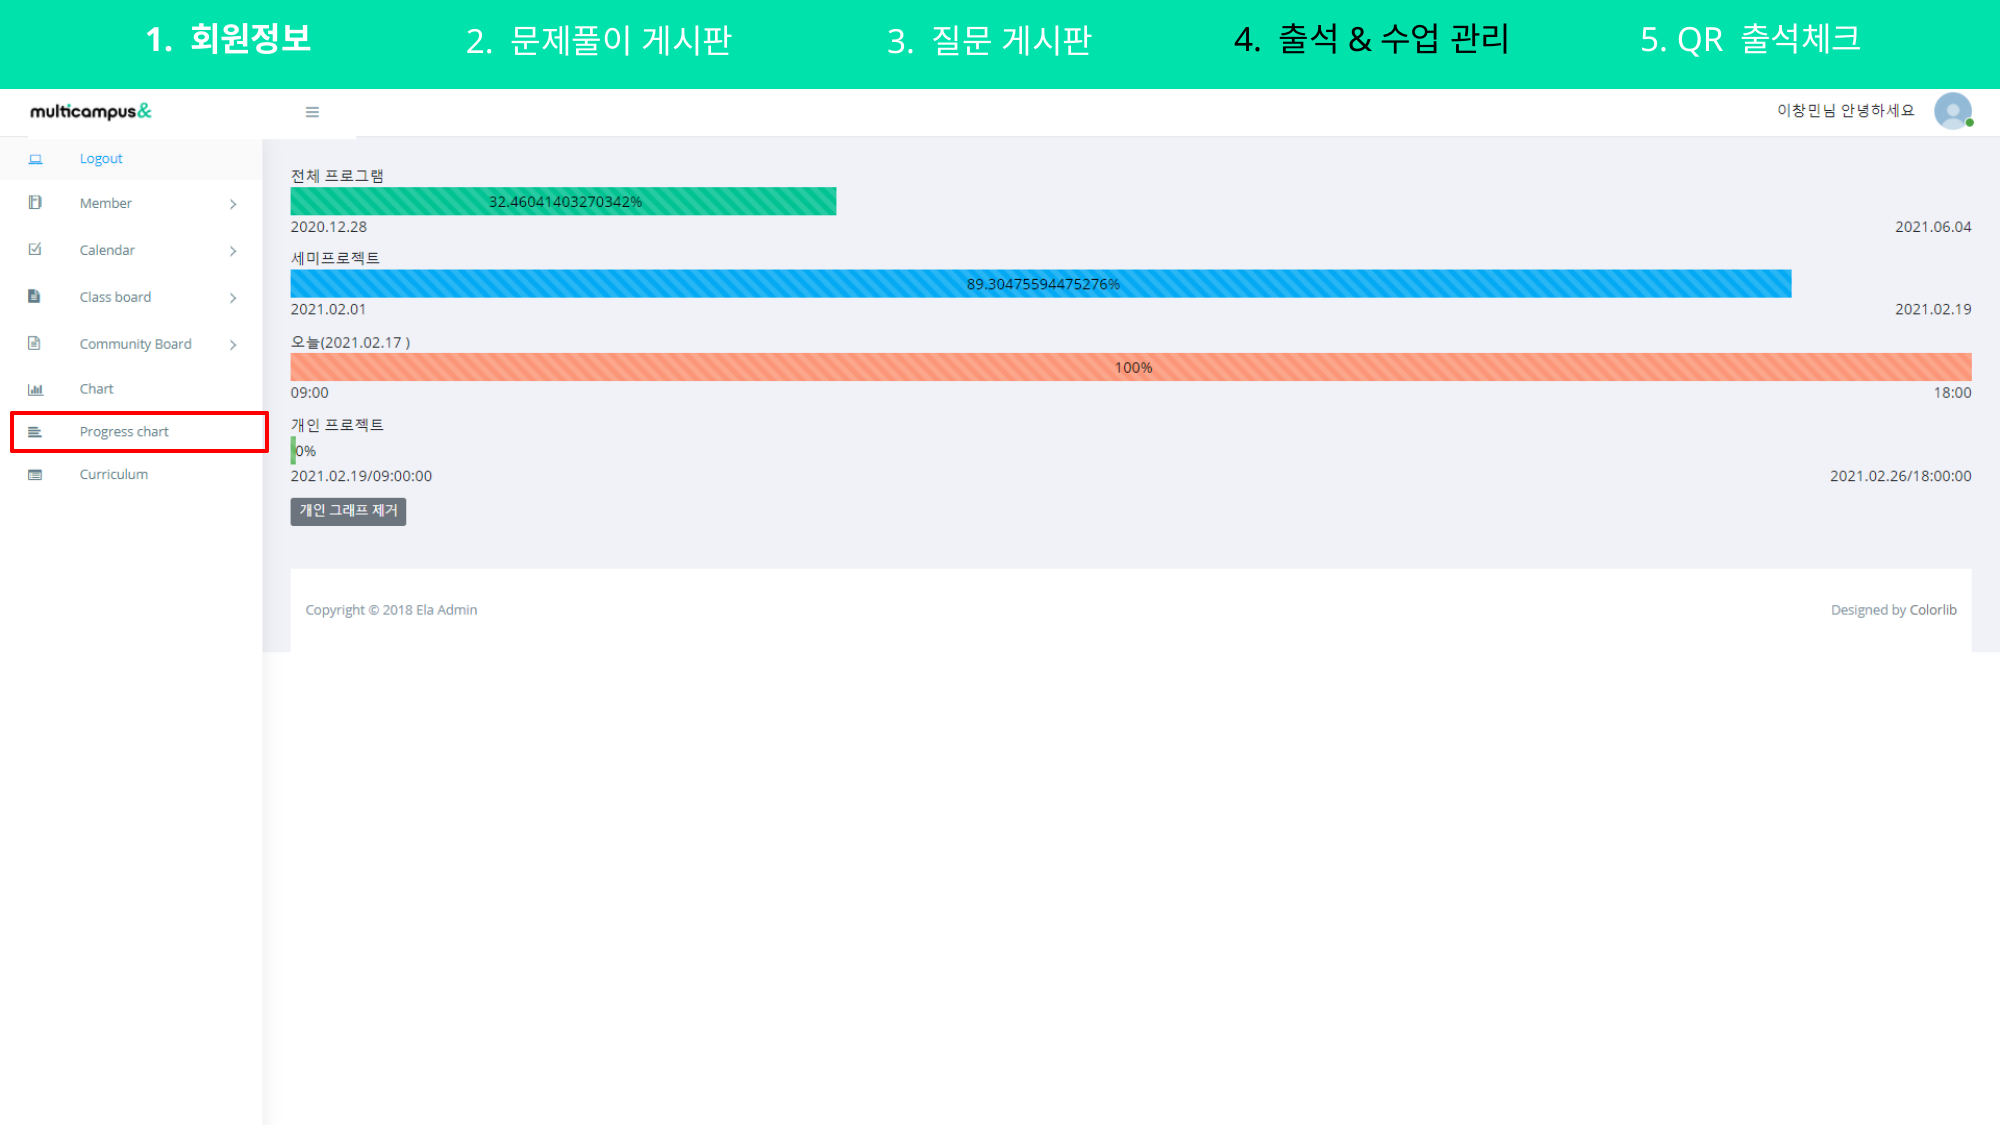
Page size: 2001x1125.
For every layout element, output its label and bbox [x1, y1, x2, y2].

text_box [0, 0, 2000, 84]
text_box [0, 10, 1547, 69]
picture [0, 84, 2000, 1125]
text_box [1549, 10, 1912, 69]
